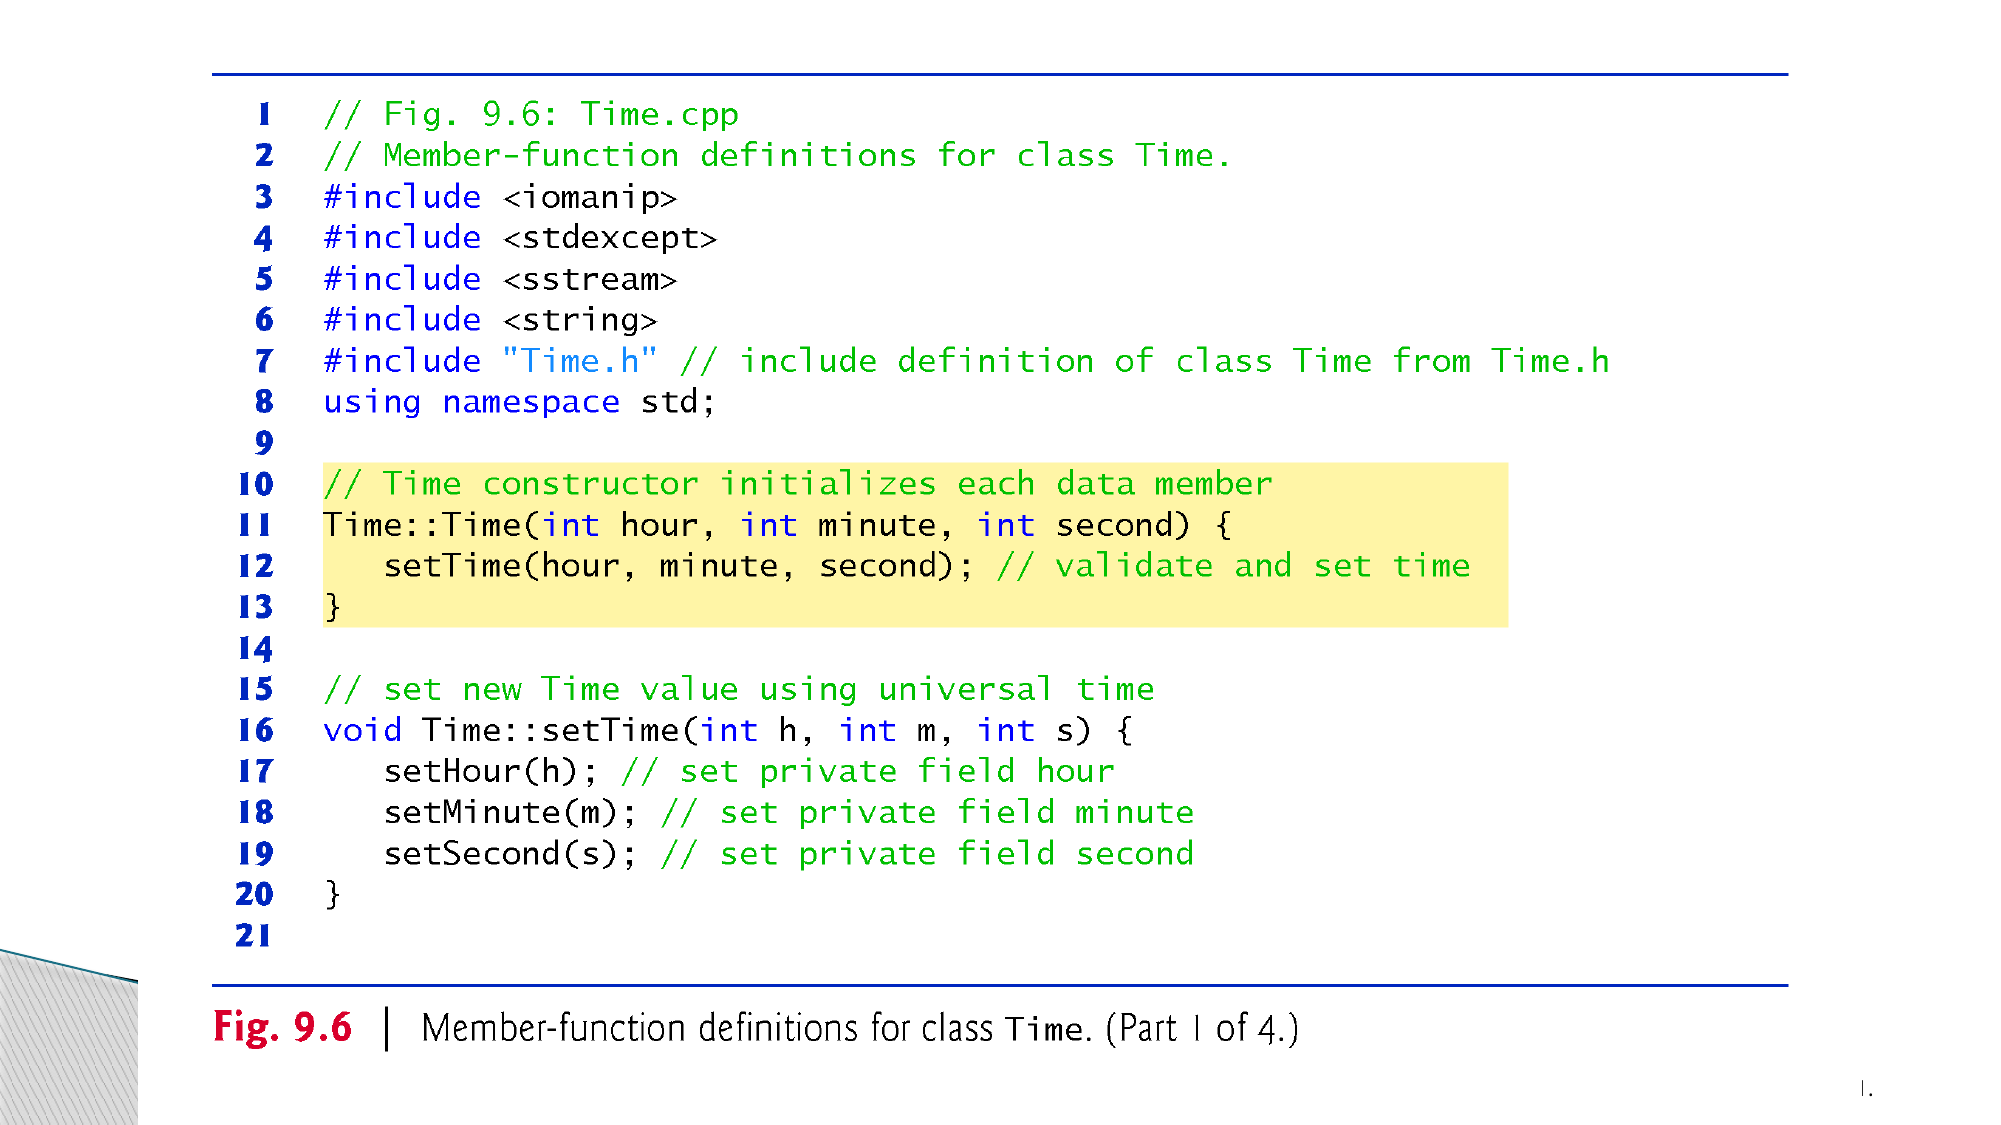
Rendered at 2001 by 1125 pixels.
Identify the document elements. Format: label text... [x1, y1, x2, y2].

picture [138, 0, 1862, 1125]
footer ©1992-2017 by Pearson Education, Inc. All Rights Reserved. [1868, 1051, 1892, 1112]
